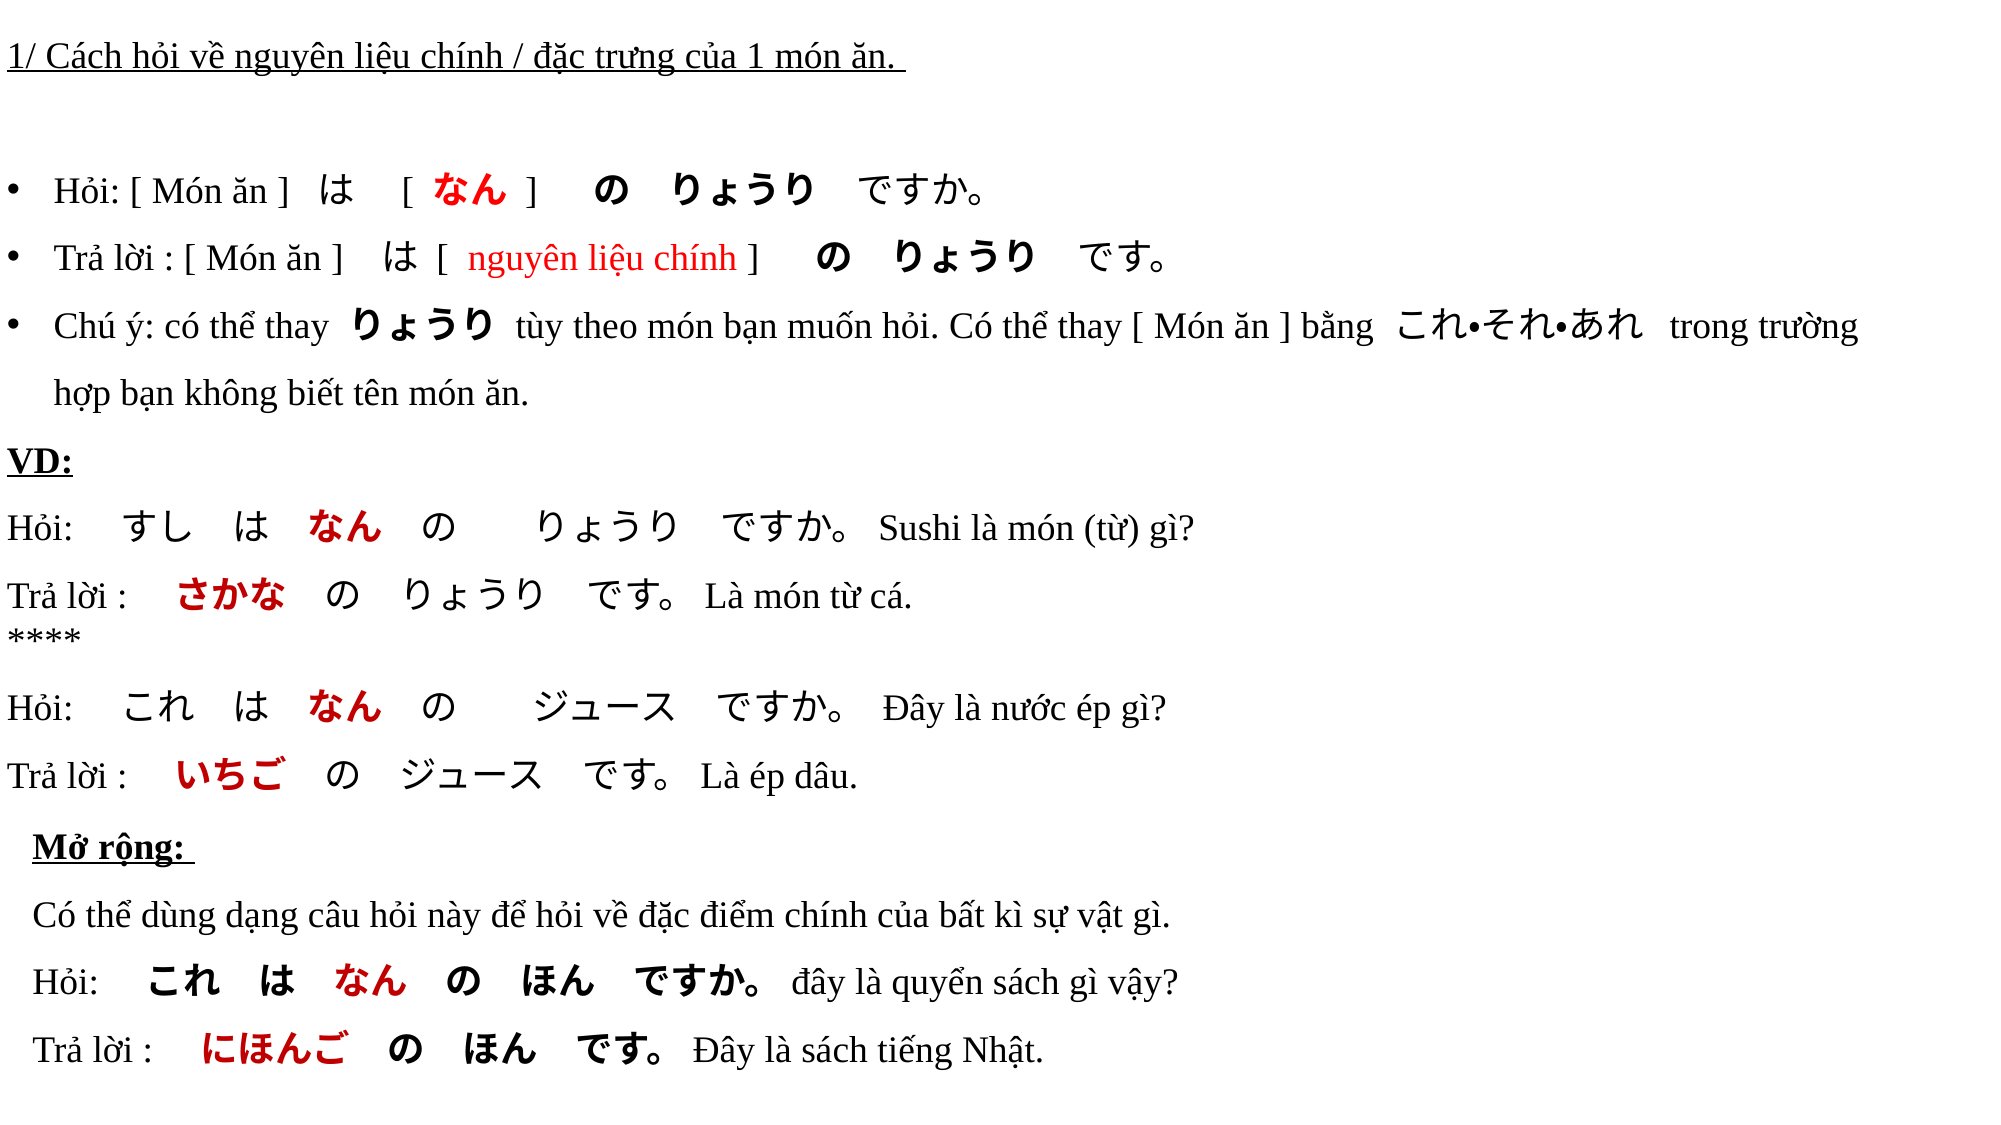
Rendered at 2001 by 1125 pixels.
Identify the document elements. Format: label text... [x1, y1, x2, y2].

text_box Mở rộng: Có thể dùng dạng câu hỏi này để hỏi về đặc điểm chính của bất kì sự vật gì. Hỏi: これ は なん の ほん ですか。đây là quyển sách gì vậy? Trả lời : にほんご の ほん です。Đây là sách tiếng Nhật. [17, 792, 1204, 1125]
text_box 1/ Cách hỏi về nguyên liệu chính / đặc trưng của 1 món ăn. Hỏi: [ Món ăn ] は [ なん ] の りょうり ですか。 Trả lời : [ Món ăn ] は [ nguyên liệu chính ] の りょうり です。 Chú ý: có thể thay りょうり tùy theo món bạn muốn hỏi. Có thể thay [ Món ăn ] bằng これ・それ・あれ trong trường hợp bạn không biết tên món ăn. VD: Hỏi: すし は なん の りょうり ですか。Sushi là món (từ) gì? Trả lời : さかな の りょうり です。Là món từ cá. **** Hỏi: これ は なん の ジュース ですか。 Đây là nước ép gì? Trả lời : いちご の ジュース です。Là ép dâu. [0, 23, 1928, 894]
